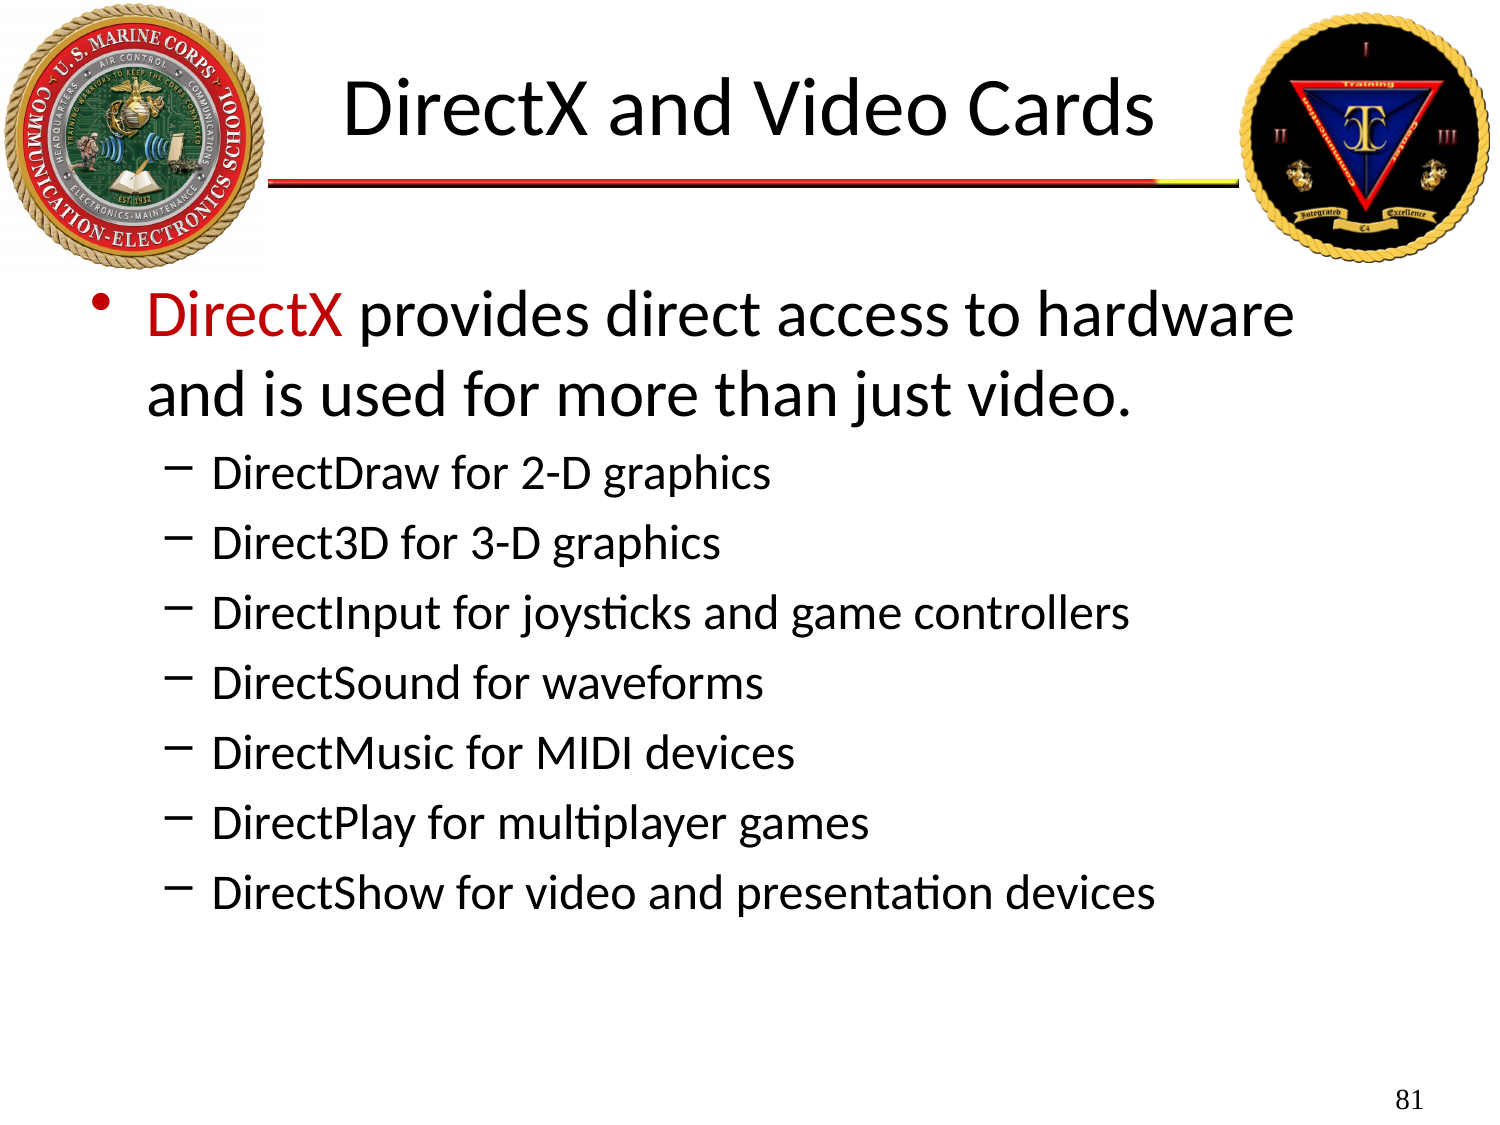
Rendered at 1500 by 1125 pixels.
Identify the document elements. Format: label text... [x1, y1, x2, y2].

picture [1239, 12, 1490, 263]
picture [0, 0, 268, 274]
list DirectX provides direct access to hardware and is used for more than just video. DirectDraw for 2-D graphics Direct3D for 3-D graphics DirectInput for joysticks and game controllers DirectSound for waveforms DirectMusic for MIDI devices DirectPlay for multiplayer games DirectShow for video and presentation devices [75, 262, 1425, 1005]
title DirectX and Video Cards [75, 45, 1425, 233]
